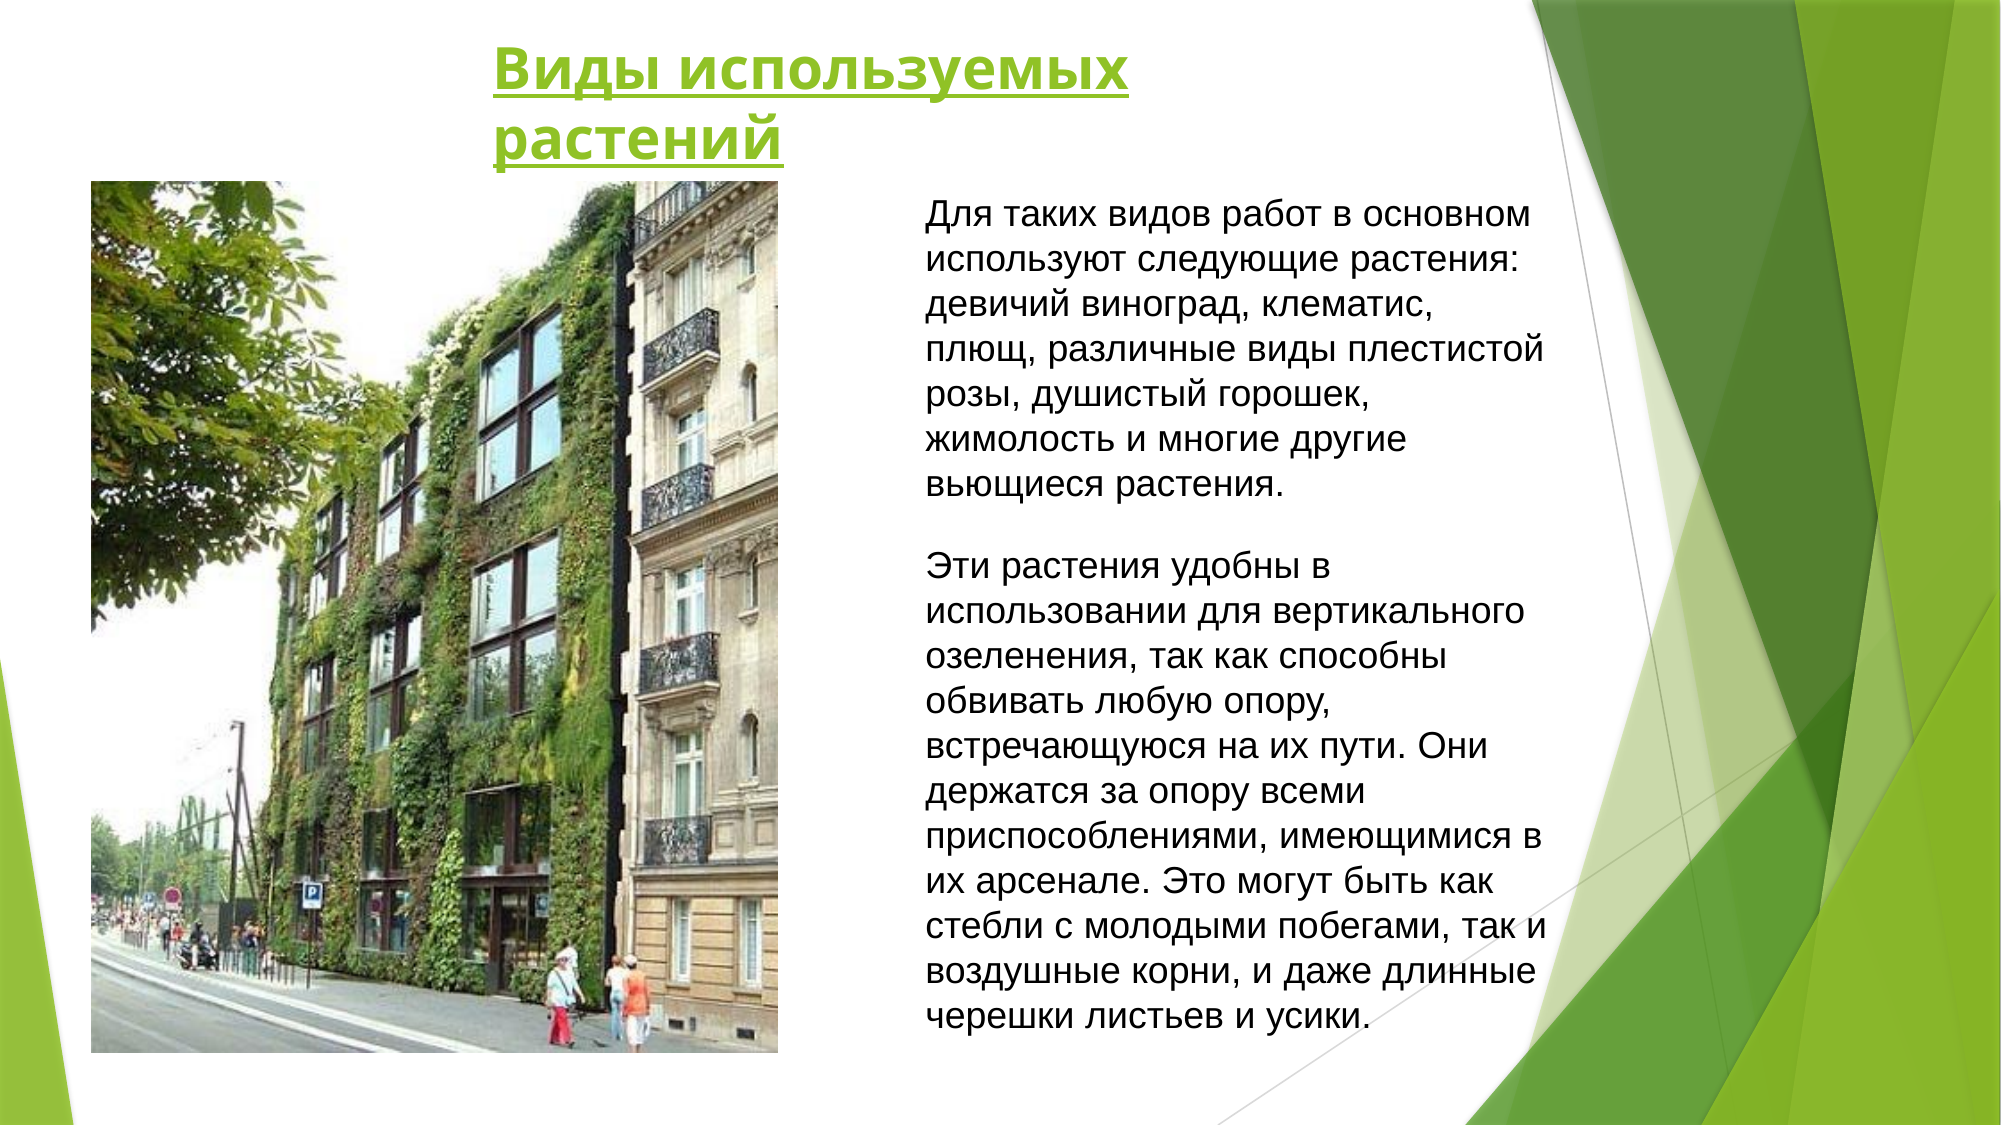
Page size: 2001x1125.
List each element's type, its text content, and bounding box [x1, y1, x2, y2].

text_box Для таких видов работ в основном используют следующие растения: девичий виноград, клематис, плющ, различные виды плестистой розы, душистый горошек, жимолость и многие другие вьющиеся растения. Эти растения удобны в использовании для вертикального озеленения, так как способны обвивать любую опору, встречающуюся на их пути. Они держатся за опору всеми приспособлениями, имеющимися в их арсенале. Это могут быть как стебли с молодыми побегами, так и воздушные корни, и даже длинные черешки листьев и усики. [910, 181, 1566, 1044]
picture [91, 180, 778, 1053]
text_box Виды используемых растений [478, 23, 1437, 179]
